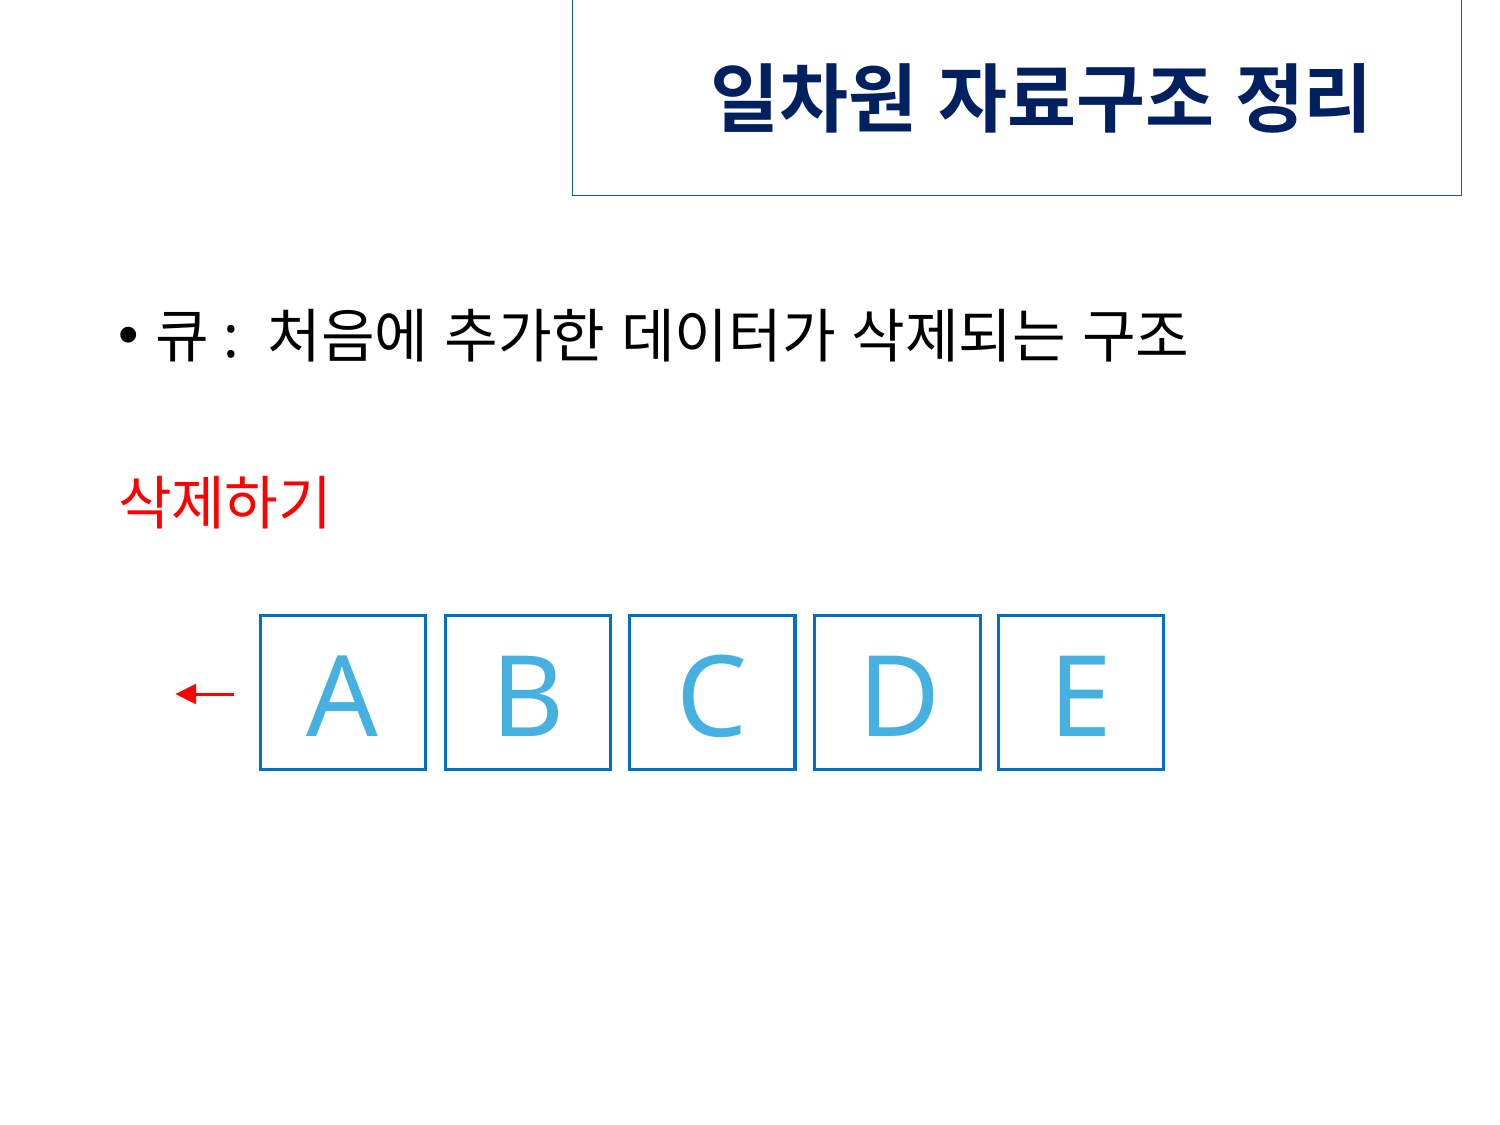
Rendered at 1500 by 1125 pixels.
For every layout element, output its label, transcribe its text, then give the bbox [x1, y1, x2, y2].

title 일차원 자료구조 정리 [572, 0, 1462, 196]
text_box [629, 615, 796, 771]
list 큐: 처음에 추가한 데이터가 삭제되는 구조 삭제하기 [103, 299, 1500, 1014]
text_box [259, 615, 427, 771]
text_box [814, 615, 981, 771]
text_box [997, 615, 1165, 771]
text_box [444, 615, 612, 771]
